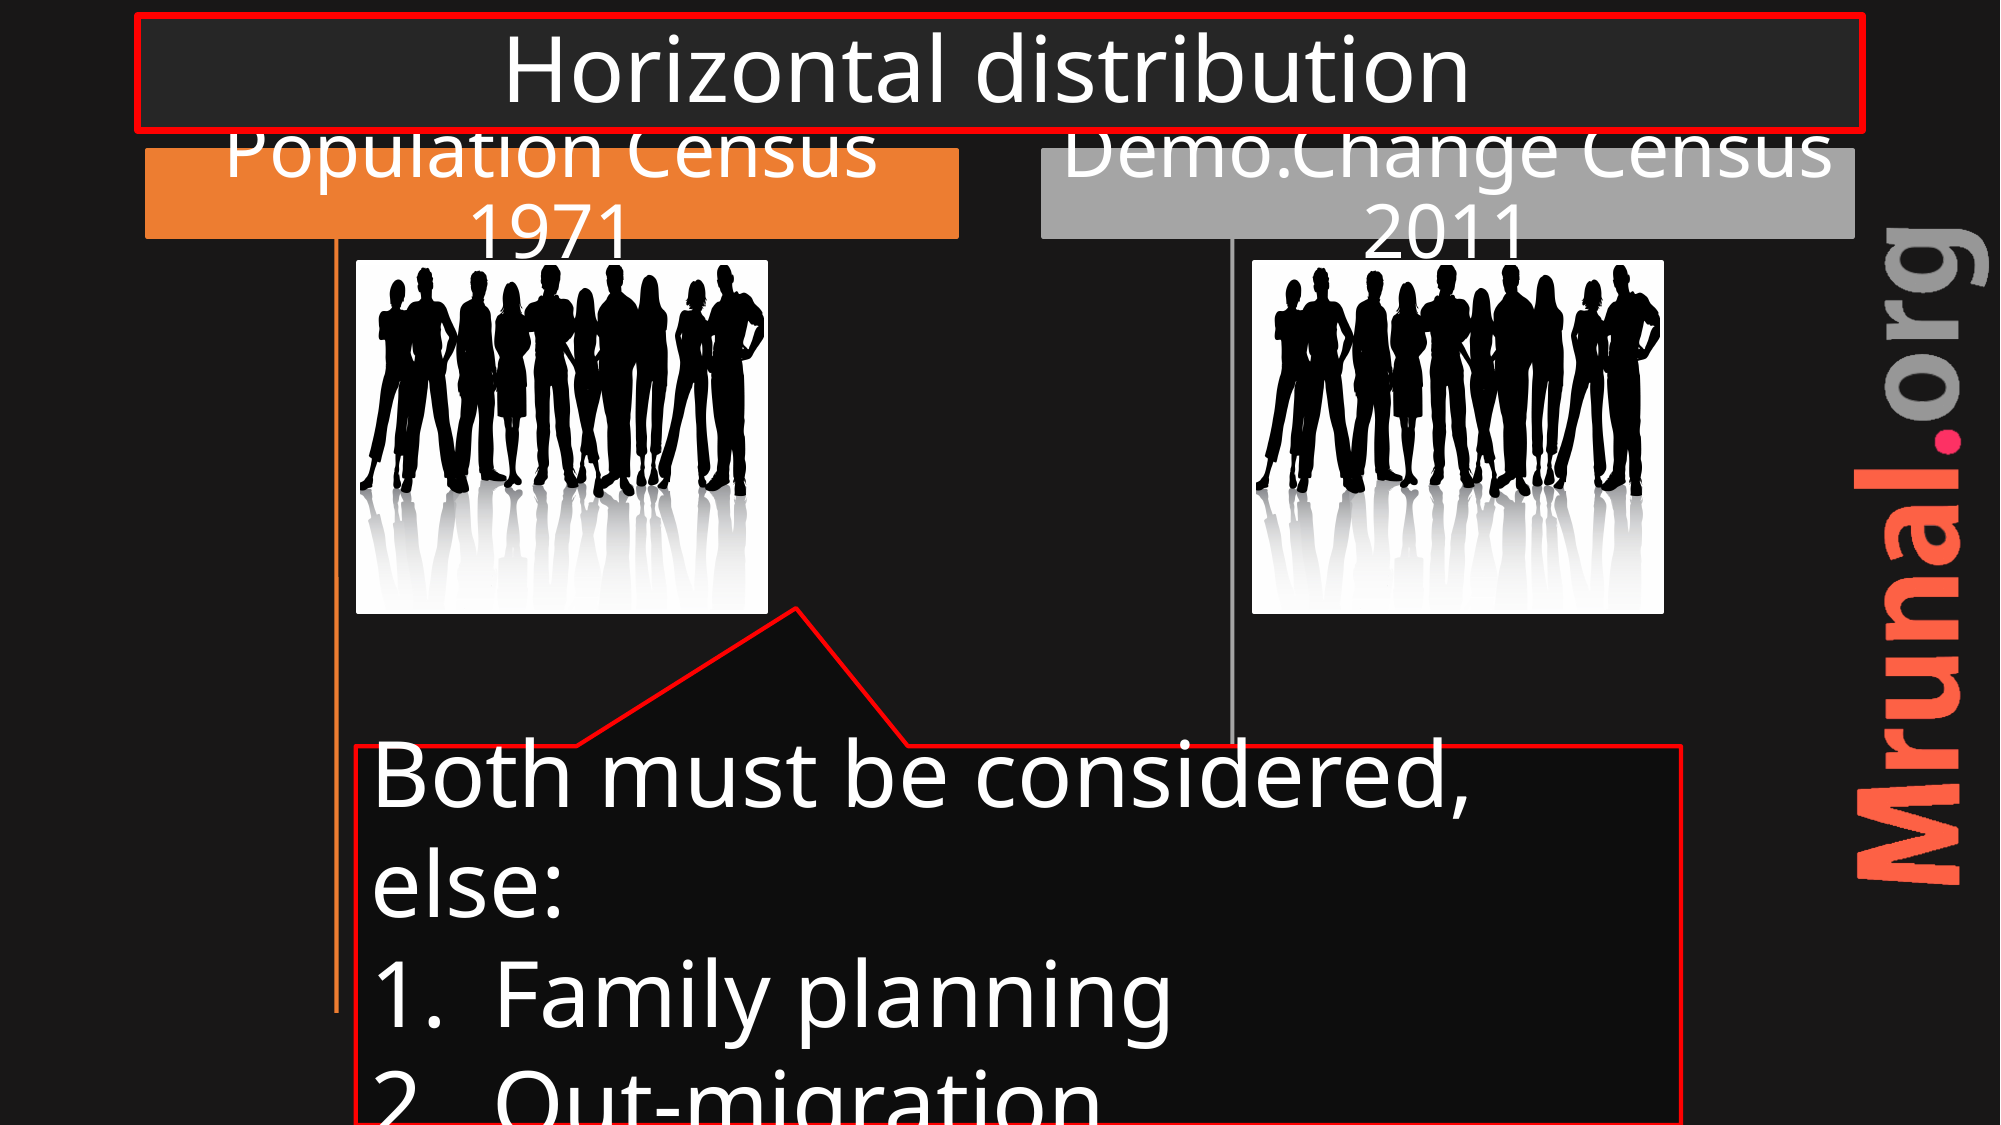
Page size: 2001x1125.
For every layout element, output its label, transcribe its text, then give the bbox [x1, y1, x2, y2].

text_box Both must be considered, else: Family planning Out-migration [353, 1022, 1684, 1125]
title Horizontal distribution [134, 12, 1866, 134]
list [137, 149, 1863, 1014]
picture [1863, 223, 2000, 894]
